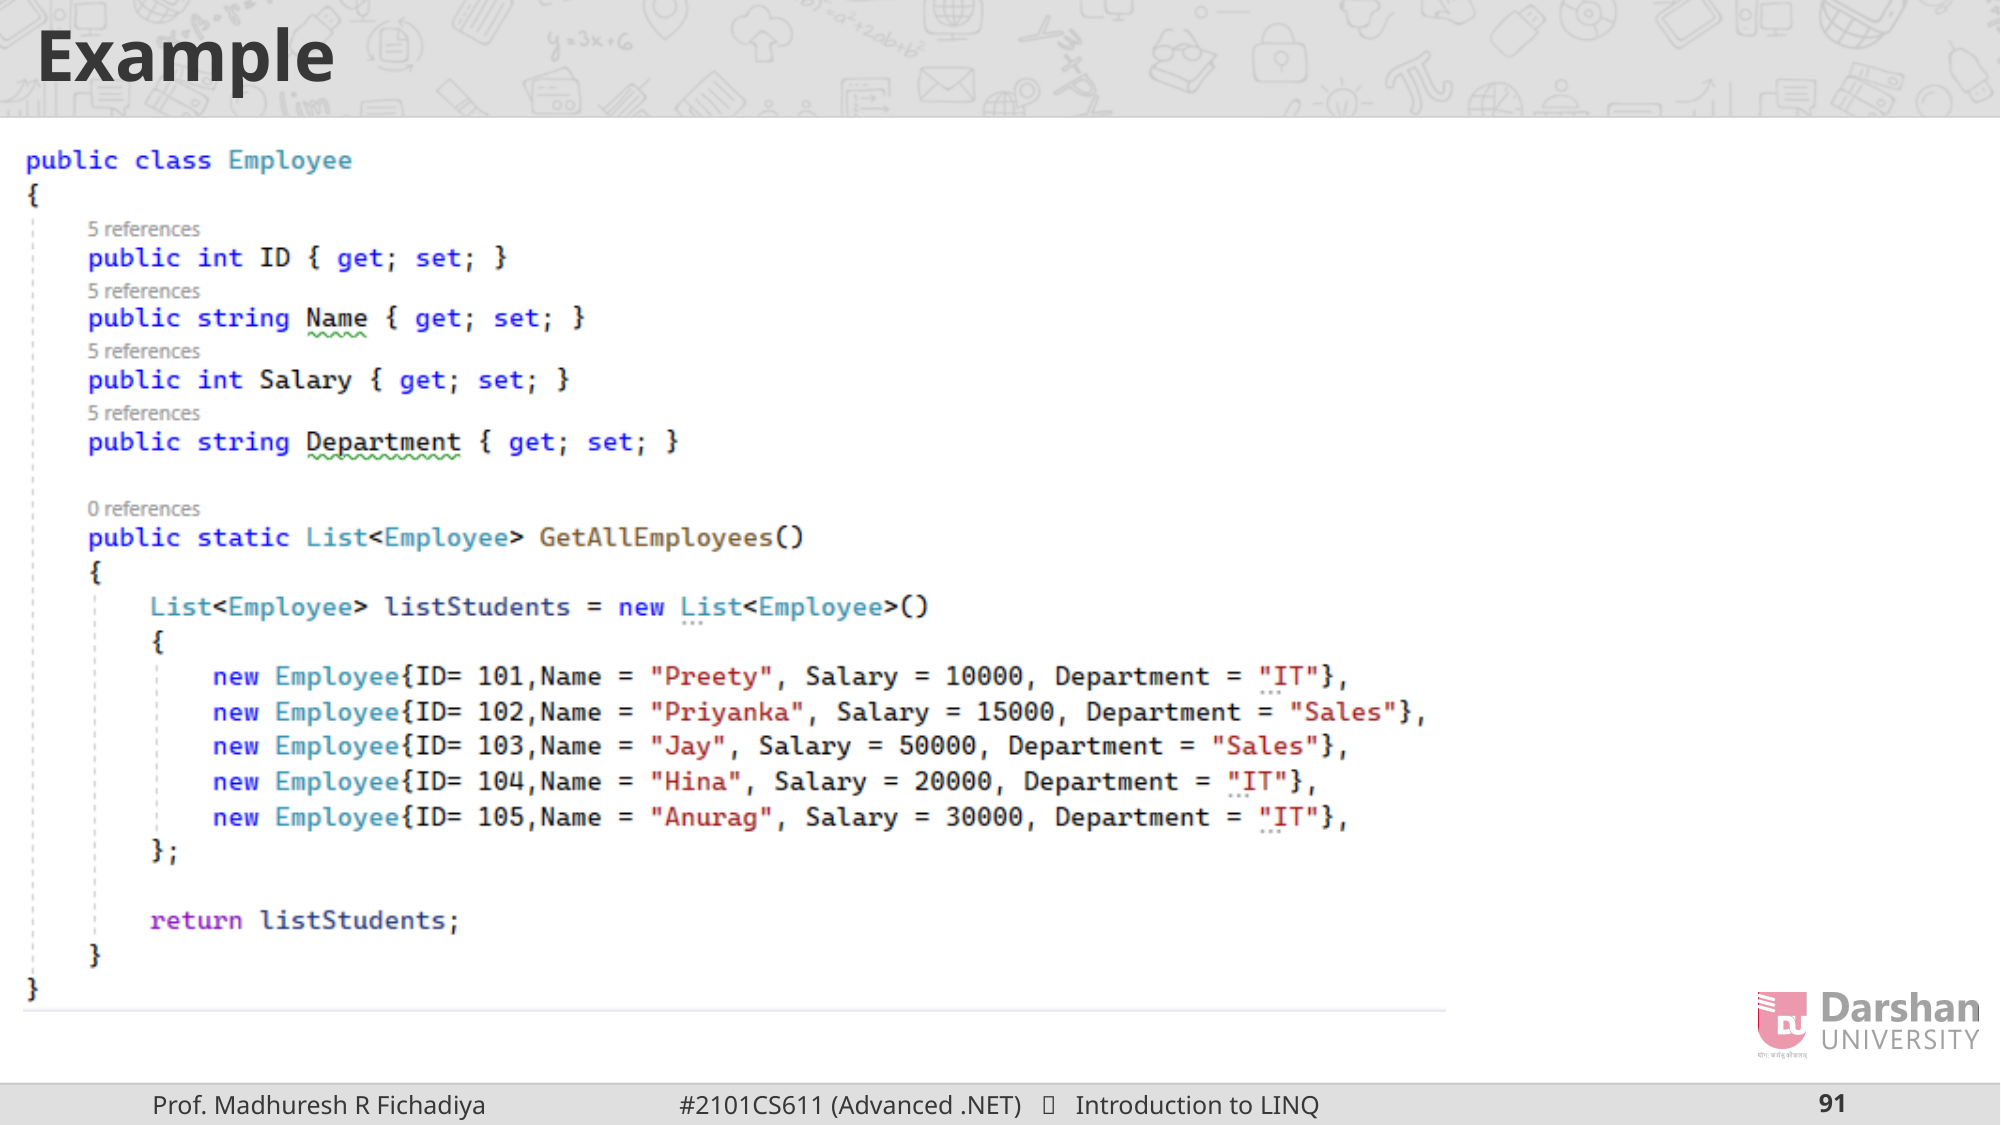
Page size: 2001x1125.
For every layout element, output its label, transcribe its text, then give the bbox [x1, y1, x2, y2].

picture [23, 141, 1446, 1012]
table_cell CE [1758, 992, 1979, 1059]
title Example [0, 0, 2000, 117]
